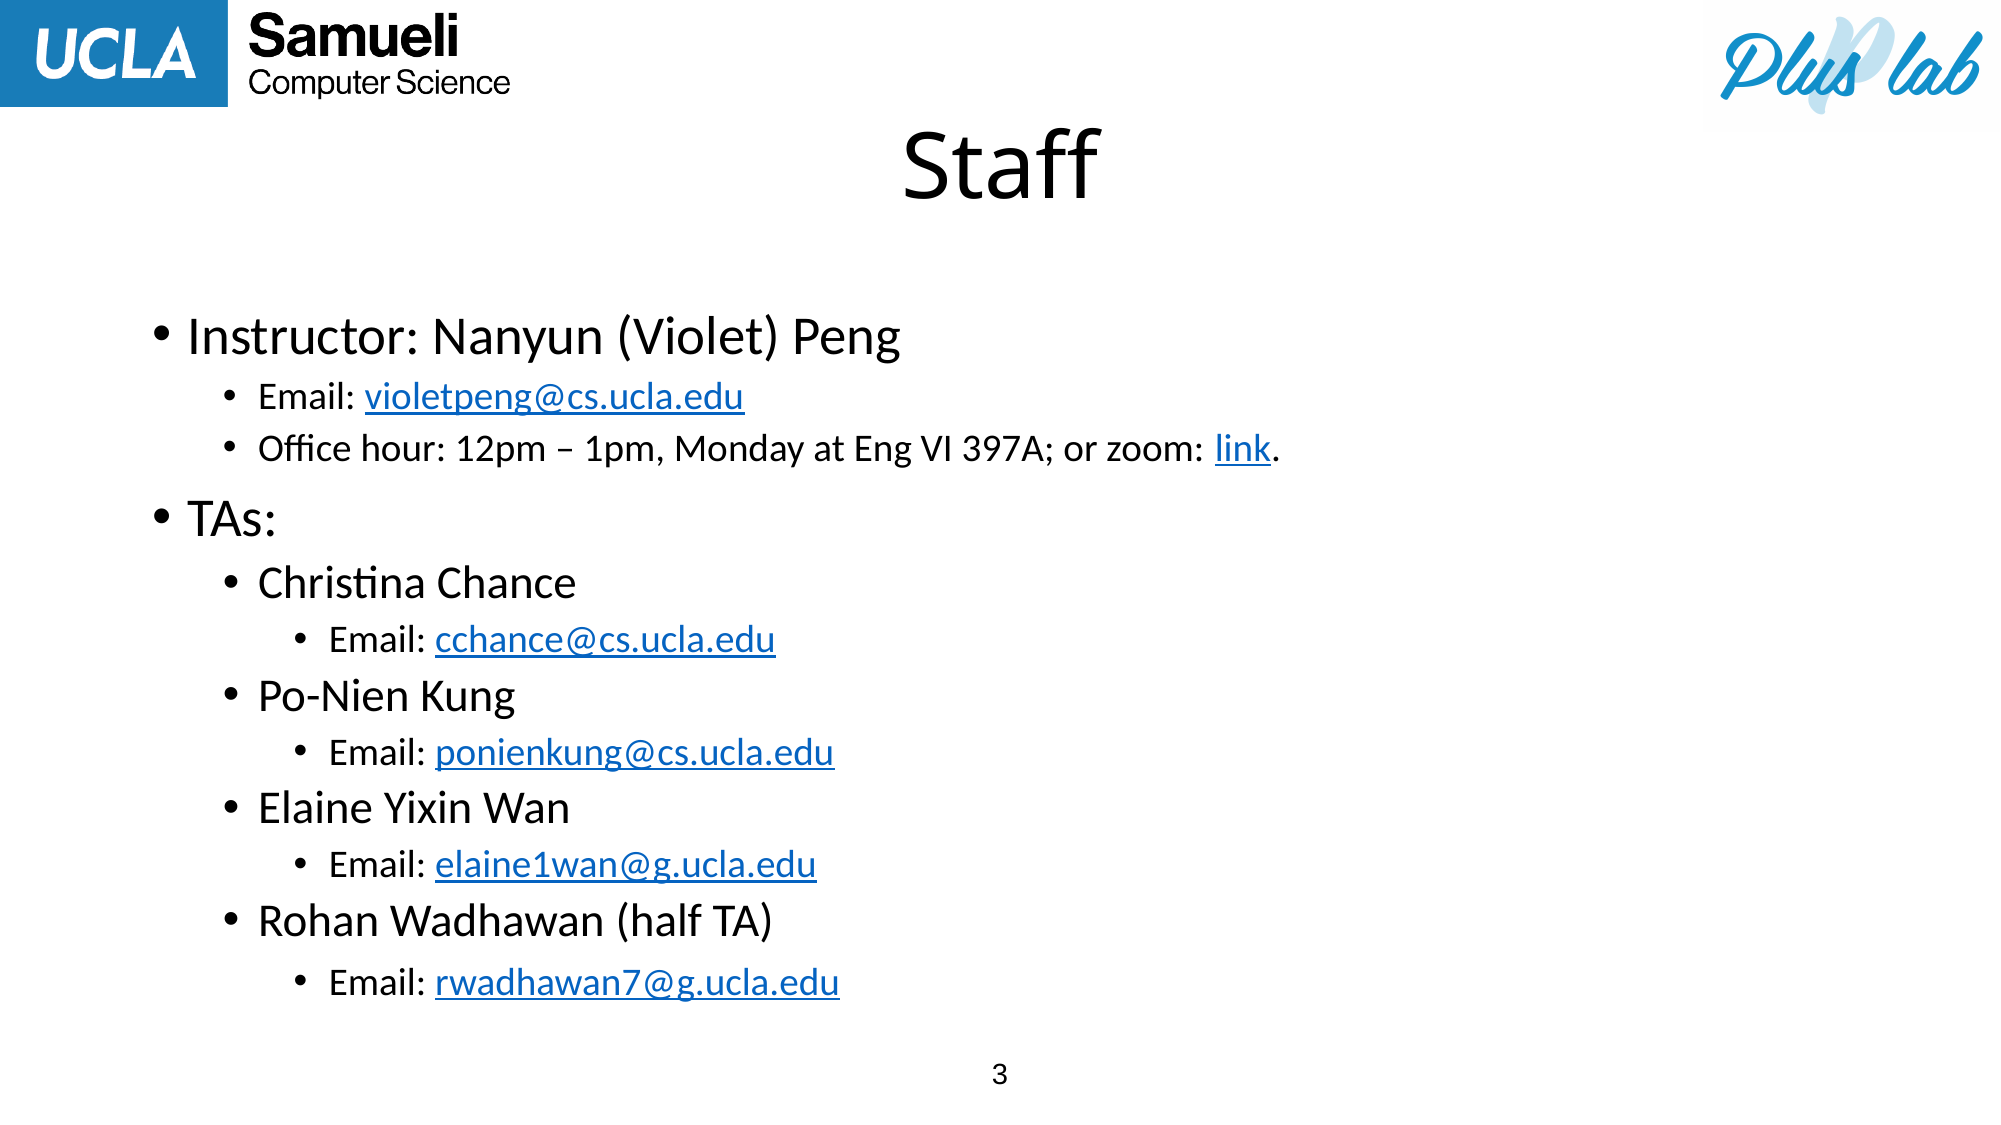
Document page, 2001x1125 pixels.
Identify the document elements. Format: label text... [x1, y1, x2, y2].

title Staff [137, 59, 1863, 278]
list Instructor: Nanyun (Violet) Peng Email: violetpeng@cs.ucla.edu Office hour: 12pm – 1pm, Monday at Eng VI 397A; or zoom: link. TAs: Christina Chance Email: cchance@cs.ucla.edu Po-Nien Kung Email: ponienkung@cs.ucla.edu Elaine Yixin Wan Email: elaine1wan@g.ucla.edu Rohan Wadhawan (half TA) Email: rwadhawan7@g.ucla.edu [137, 299, 1863, 1014]
picture [0, 0, 510, 107]
text_box 3 [662, 1042, 1338, 1103]
picture [1703, 0, 2000, 132]
